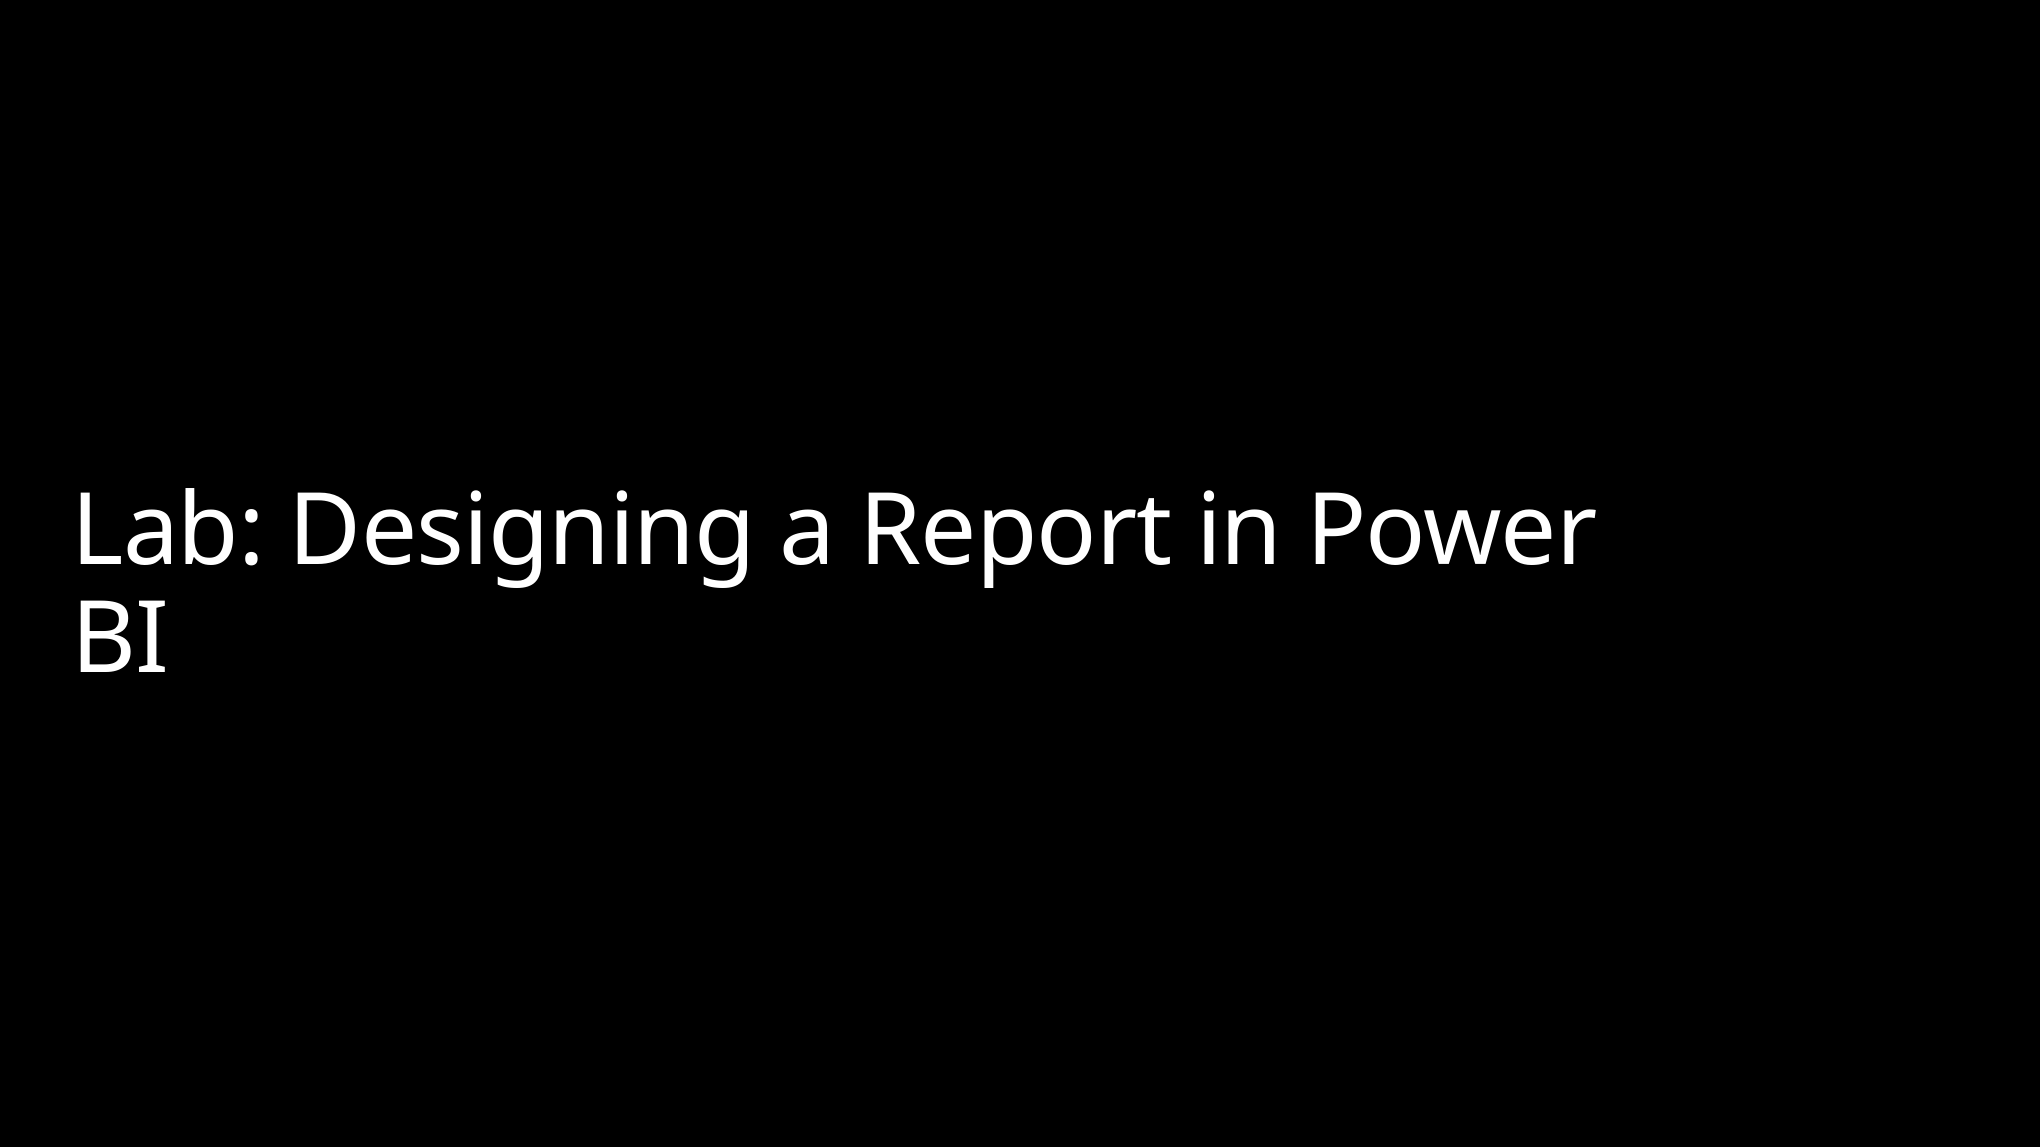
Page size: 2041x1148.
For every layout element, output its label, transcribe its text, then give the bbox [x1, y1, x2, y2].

title Lab: Designing a Report in Power BI [71, 423, 1684, 724]
